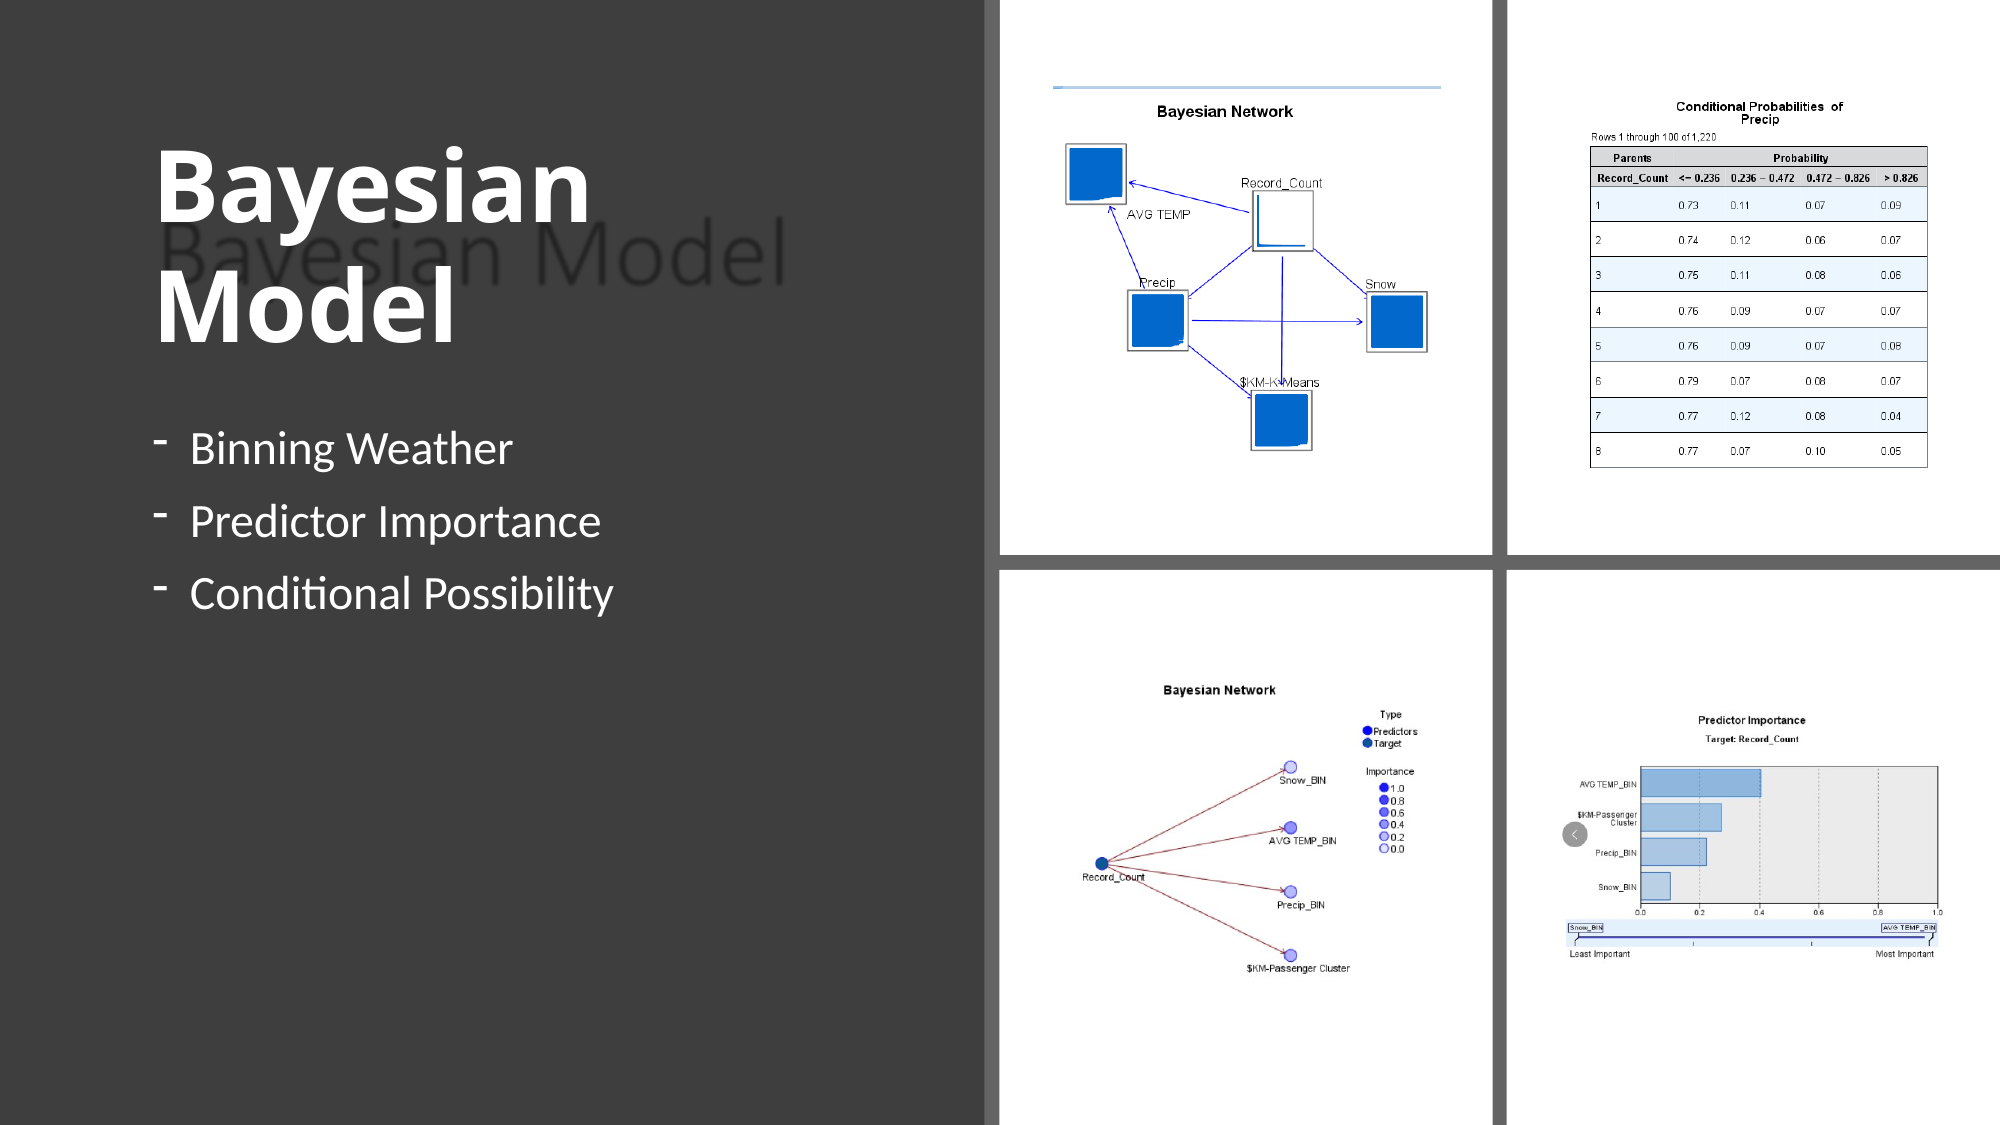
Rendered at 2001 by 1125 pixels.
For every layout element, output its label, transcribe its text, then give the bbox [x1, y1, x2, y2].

text_box Binning Weather Predictor Importance Conditional Possibility [150, 399, 621, 620]
title Bayesian Model [150, 120, 789, 363]
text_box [984, 0, 2000, 1125]
text_box [90, 155, 855, 376]
text_box [0, 0, 984, 1125]
